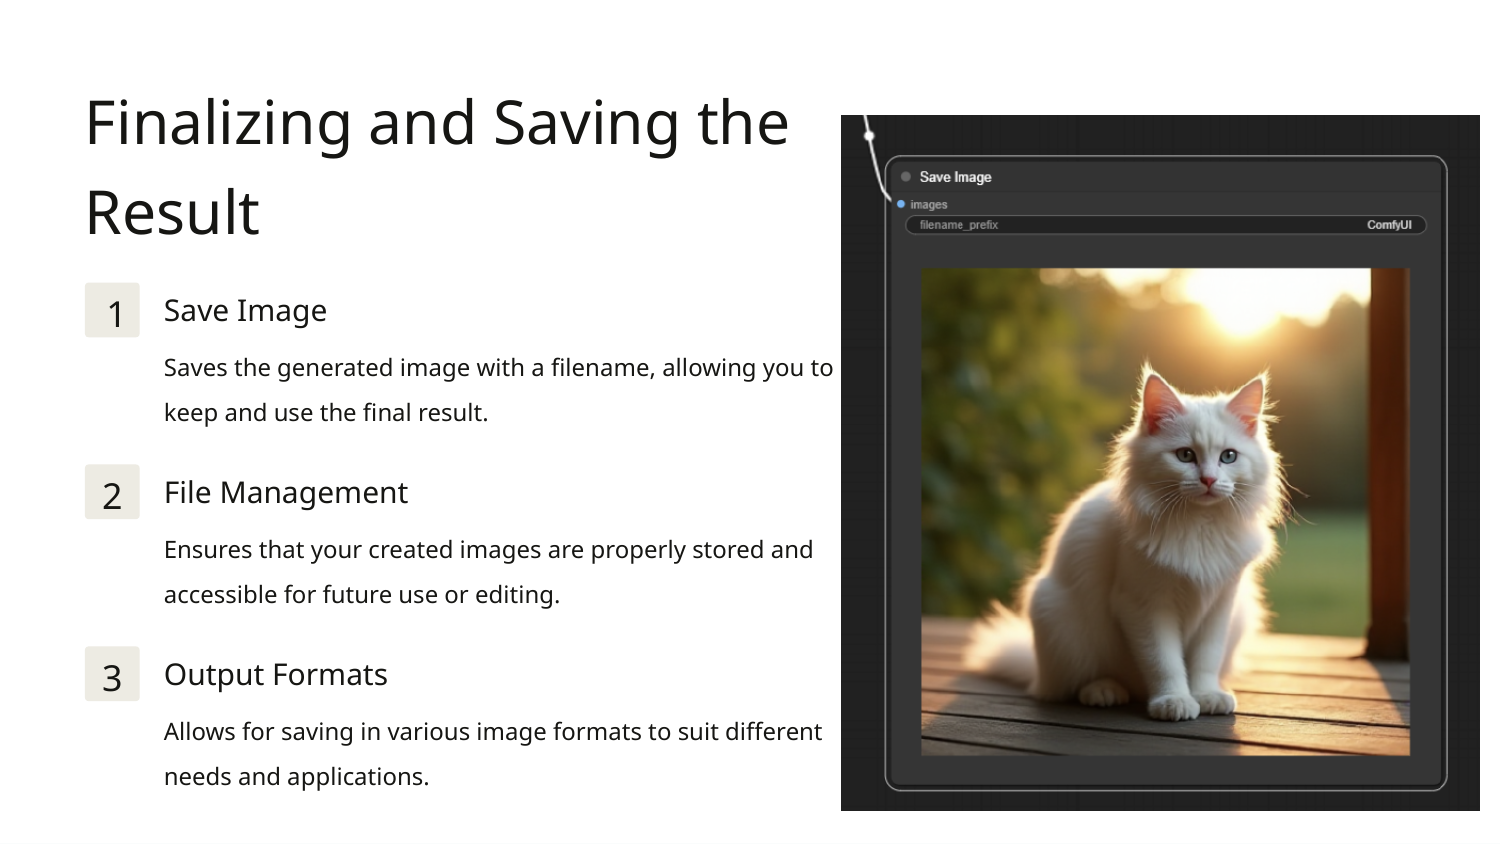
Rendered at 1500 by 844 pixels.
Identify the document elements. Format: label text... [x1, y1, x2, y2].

text_box [84, 464, 140, 520]
text_box Allows for saving in various image formats to suit different needs and applications. [163, 699, 836, 777]
text_box Saves the generated image with a filename, allowing you to keep and use the final result. [163, 335, 836, 413]
text_box [84, 646, 140, 702]
text_box Save Image [163, 282, 468, 321]
text_box Finalizing and Saving the Result [85, 66, 853, 219]
text_box Output Formats [163, 646, 468, 685]
picture [841, 115, 1480, 811]
text_box 3 [101, 655, 124, 692]
text_box Ensures that your created images are properly stored and accessible for future use or editing. [163, 517, 836, 595]
text_box 2 [101, 473, 123, 511]
text_box File Management [163, 464, 468, 503]
text_box [84, 282, 140, 338]
text_box 1 [106, 291, 119, 329]
